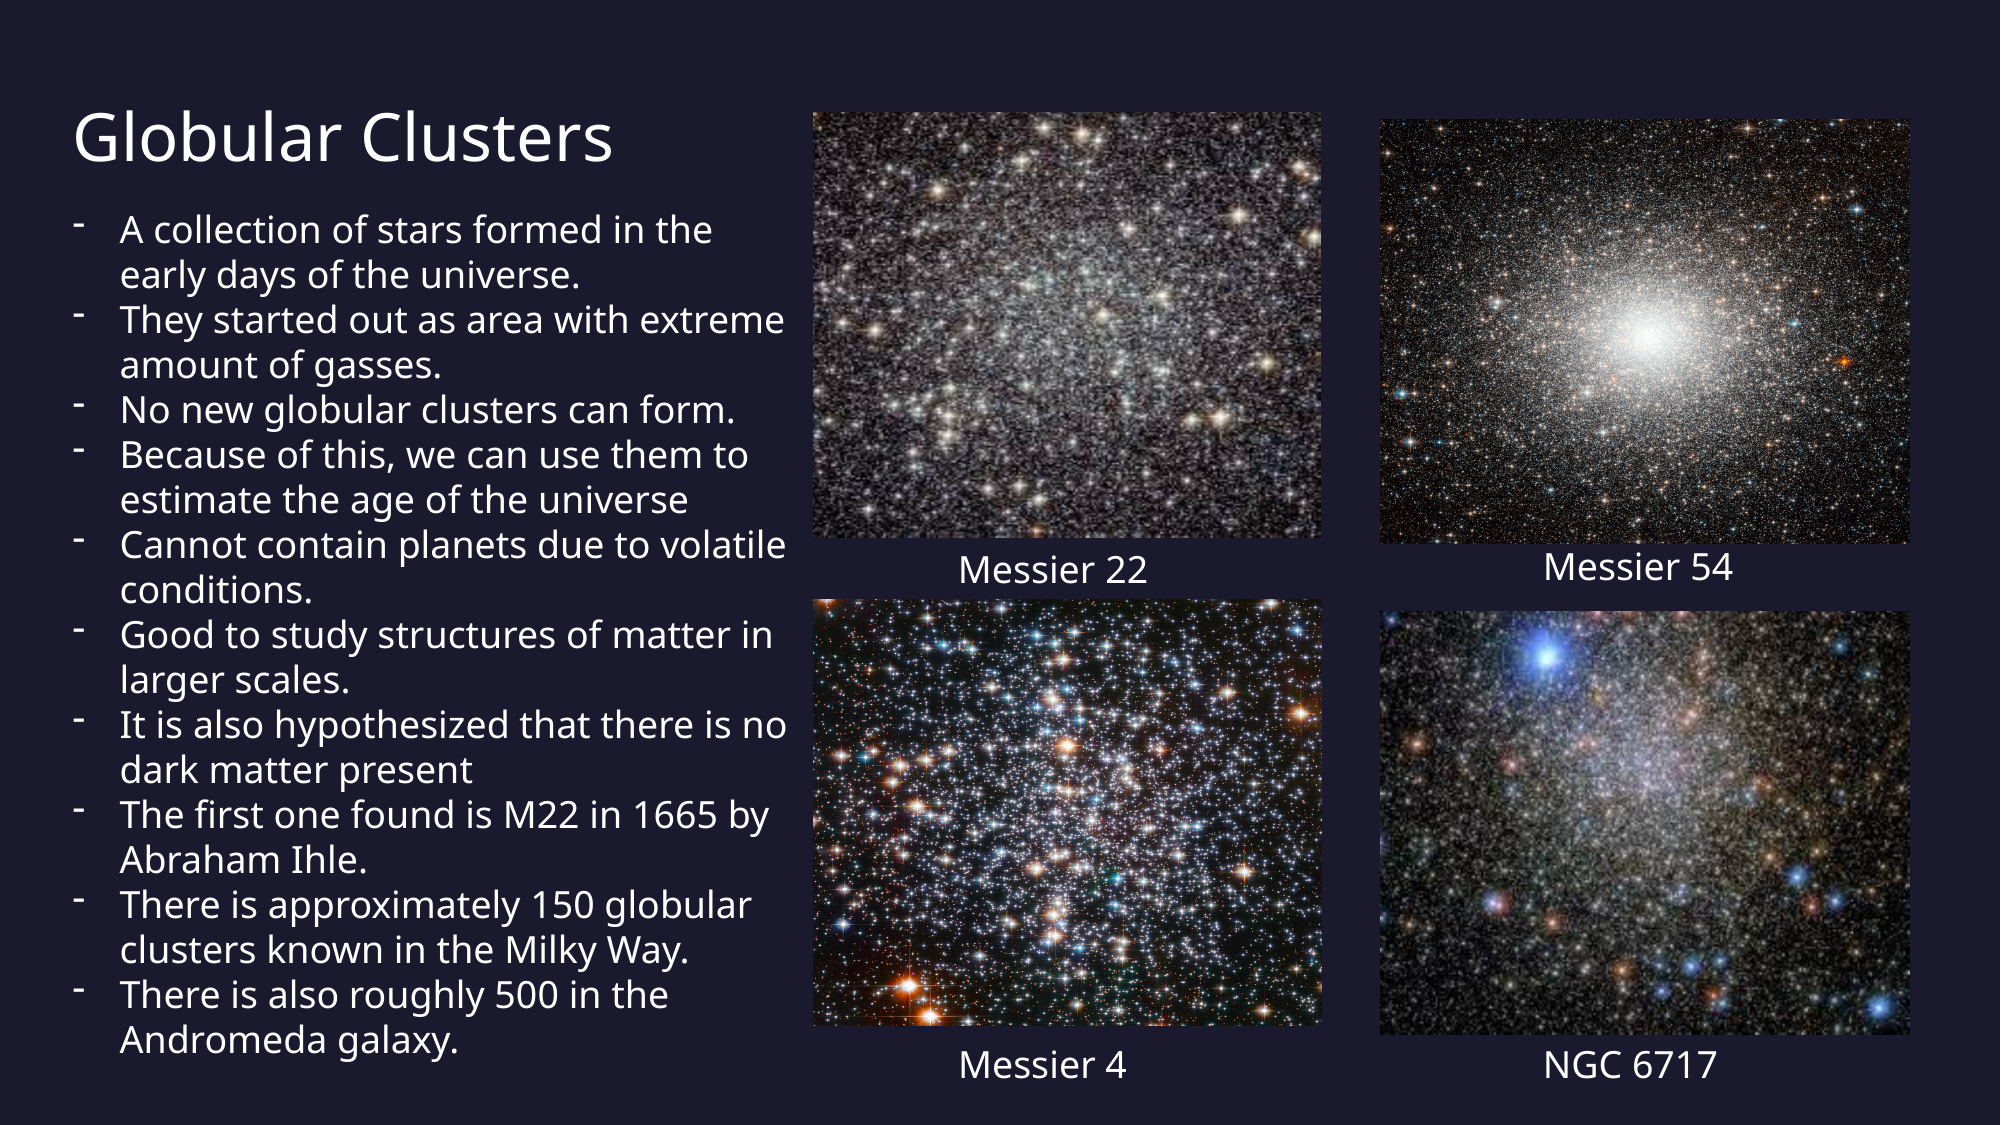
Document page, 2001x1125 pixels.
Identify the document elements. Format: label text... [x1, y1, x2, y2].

text_box Messier 22 [943, 538, 1251, 599]
text_box Messier 4 [943, 1034, 1221, 1094]
text_box Globular Clusters [57, 87, 900, 183]
picture [813, 599, 1322, 1026]
text_box A collection of stars formed in the early days of the universe. They started out as area with extreme amount of gasses. No new globular clusters can form. Because of this, we can use them to estimate the age of the universe Cannot contain planets due to volatile conditions. Good to study structures of matter in larger scales. It is also hypothesized that there is no dark matter present The first one found is M22 in 1665 by Abraham Ihle. There is approximately 150 globular clusters known in the Milky Way. There is also roughly 500 in the Andromeda galaxy. [57, 198, 804, 1113]
text_box NGC 6717 [1528, 1035, 1858, 1094]
picture [1380, 611, 1910, 1035]
picture [1380, 119, 1910, 544]
picture [812, 112, 1321, 538]
text_box Messier 54 [1528, 535, 1933, 596]
